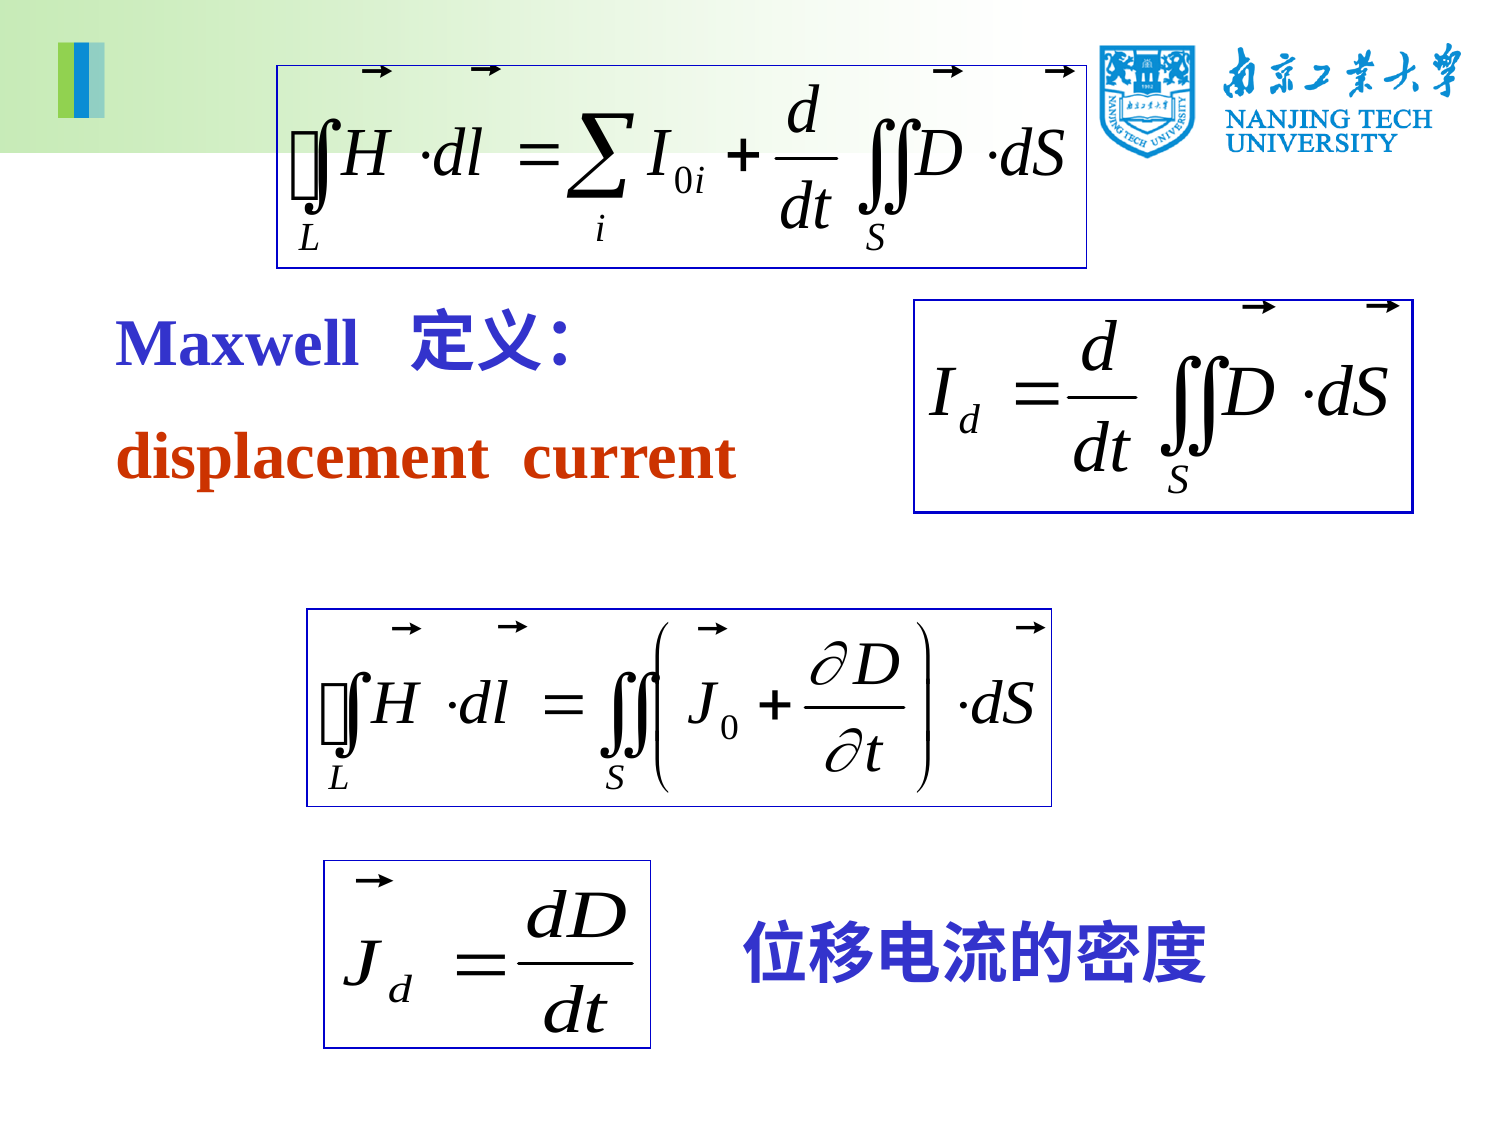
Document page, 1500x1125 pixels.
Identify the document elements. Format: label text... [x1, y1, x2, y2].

picture [0, 0, 1500, 1125]
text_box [324, 860, 650, 1048]
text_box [277, 66, 1086, 268]
text_box 位移电流的密度 [726, 903, 1270, 999]
text_box Maxwell 定义： displacement current [100, 290, 851, 500]
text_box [307, 609, 1051, 806]
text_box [915, 301, 1412, 512]
